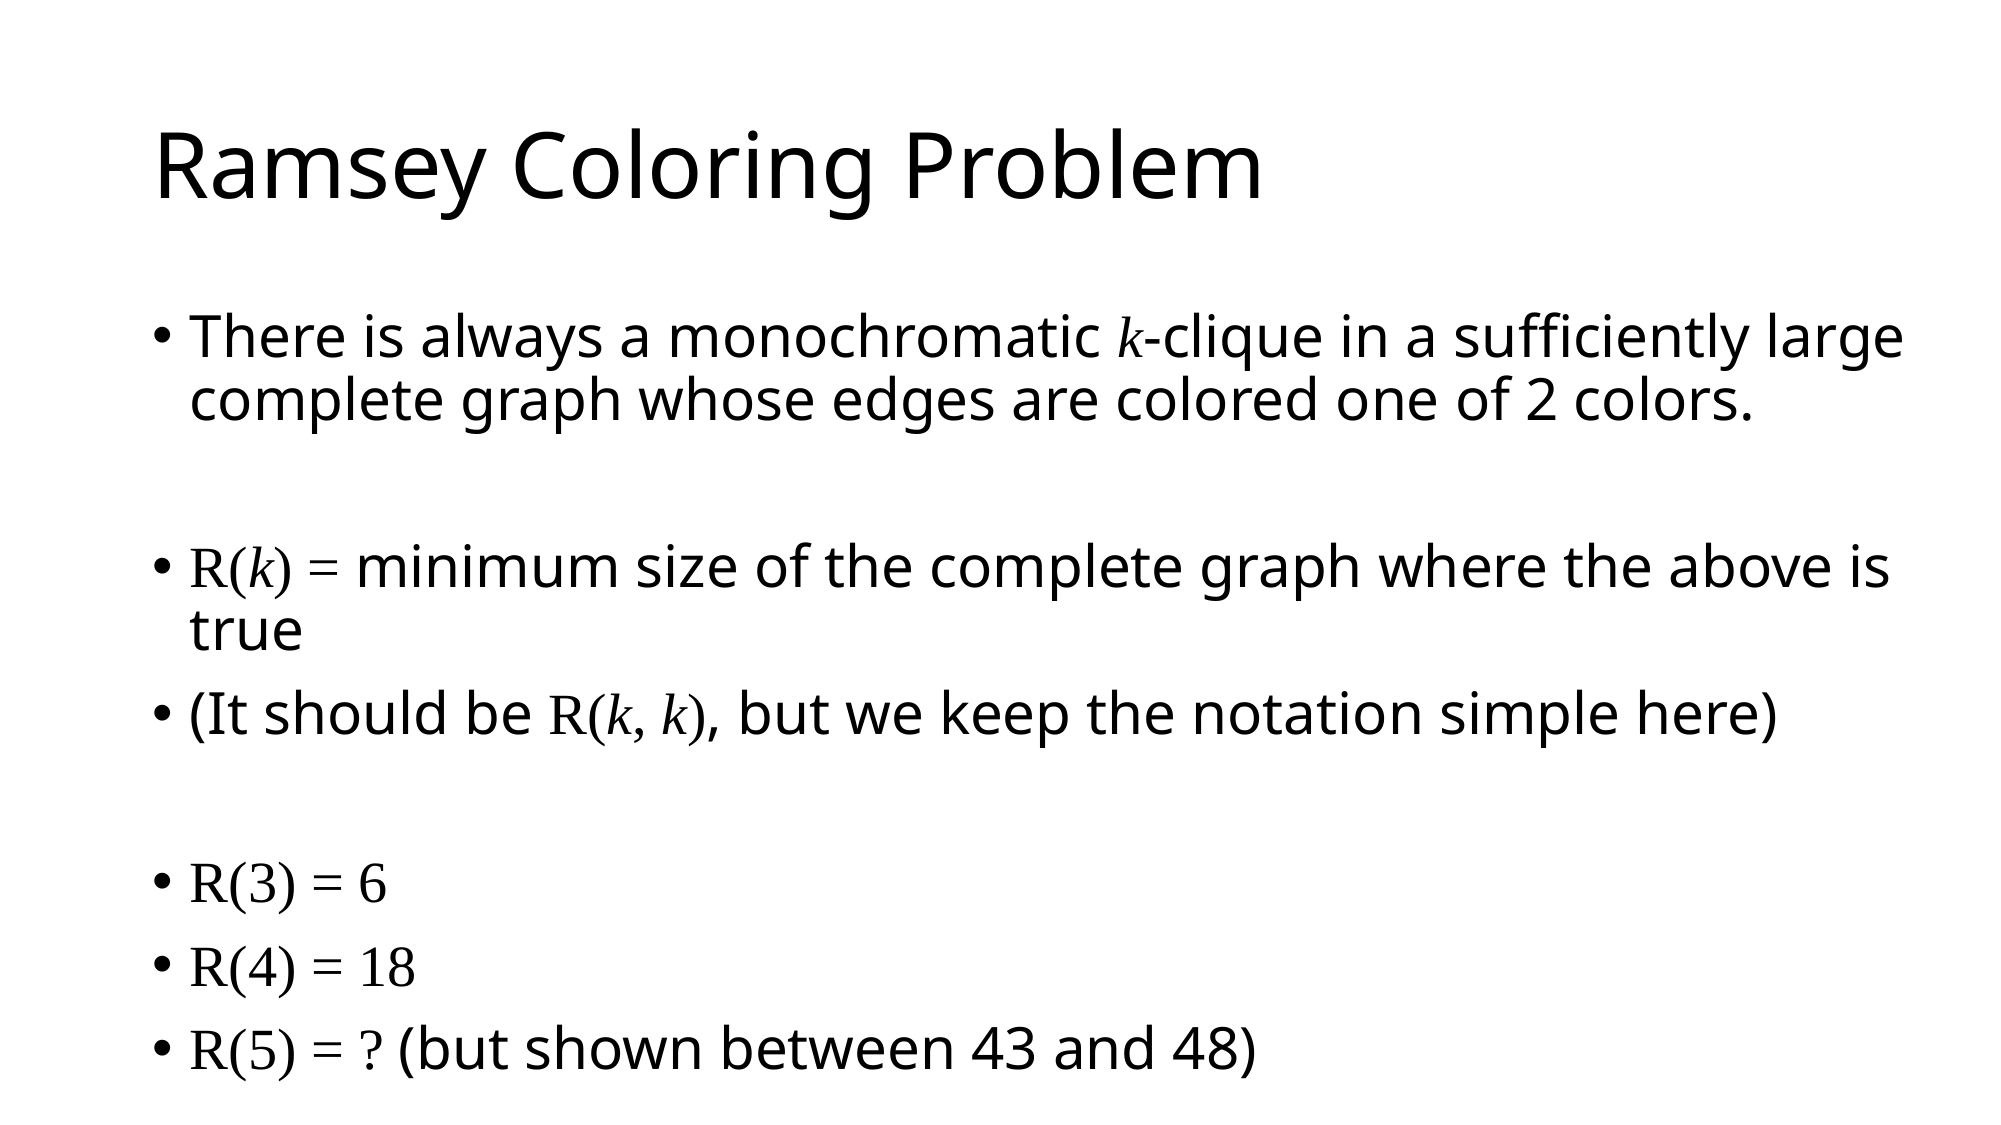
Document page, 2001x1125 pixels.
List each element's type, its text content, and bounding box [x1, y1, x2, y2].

title Ramsey Coloring Problem [137, 59, 1863, 278]
list There is always a monochromatic k-clique in a sufficiently large complete graph whose edges are colored one of 2 colors. R(k) = minimum size of the complete graph where the above is true (It should be R(k, k), but we keep the notation simple here) R(3) = 6 R(4) = 18 R(5) = ? (but shown between 43 and 48) [137, 299, 1948, 1125]
